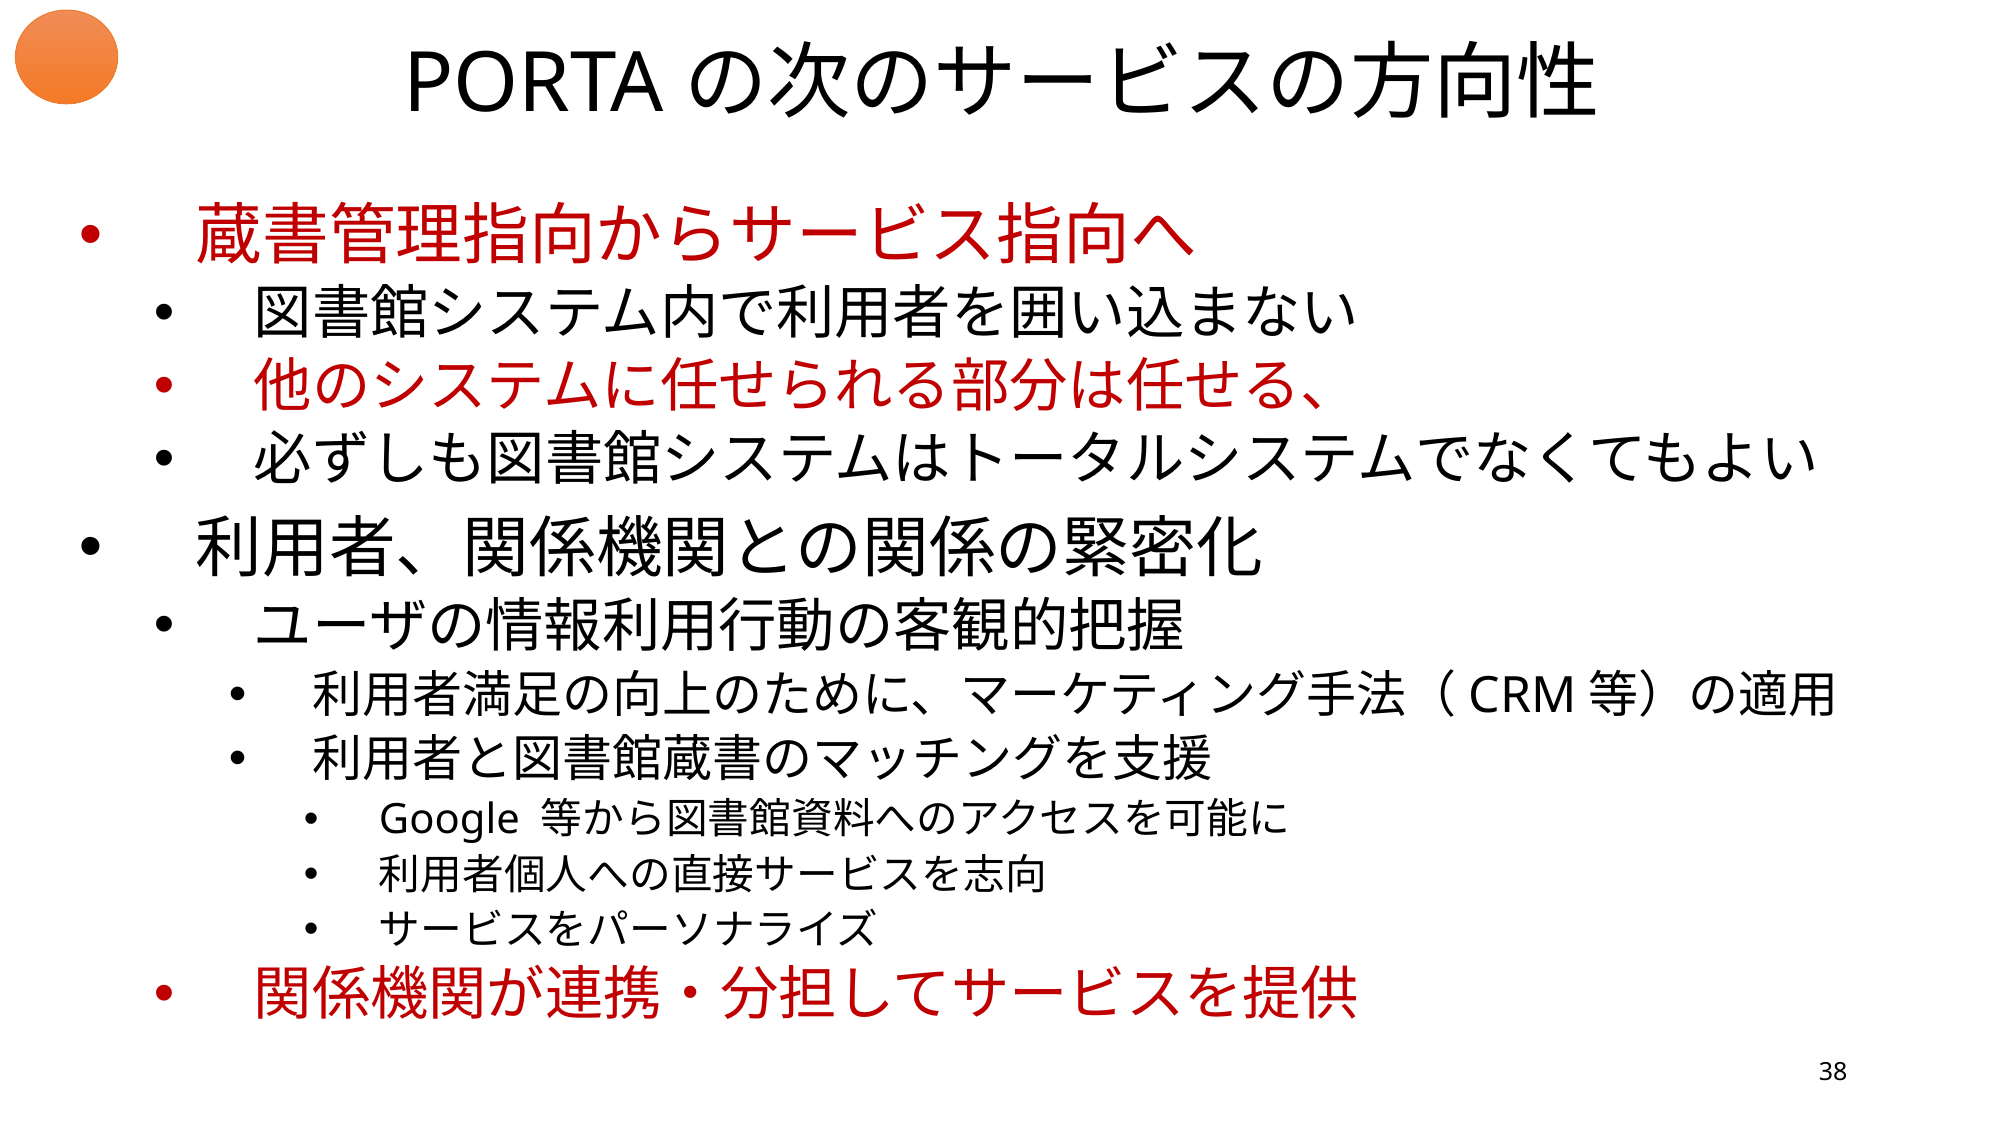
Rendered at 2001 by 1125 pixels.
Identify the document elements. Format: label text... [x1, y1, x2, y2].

slide_number 38 [1412, 1071, 1863, 1103]
title PORTAの次のサービスの方向性 [20, 4, 1984, 166]
text_box [14, 9, 119, 105]
list 蔵書管理指向からサービス指向へ 図書館システム内で利用者を囲い込まない 他のシステムに任せられる部分は任せる、 必ずしも図書館システムはトータルシステムでなくてもよい 利用者、関係機関との関係の緊密化 ユーザの情報利用行動の客観的把握 利用者満足の向上のために、マーケティング手法（CRM等）の適用 利用者と図書館蔵書のマッチングを支援 Google 等から図書館資料へのアクセスを可能に 利用者個人への直接サービスを志向 サービスをパーソナライズ 関係機関が連携・分担してサービスを提供 [64, 193, 1940, 1071]
